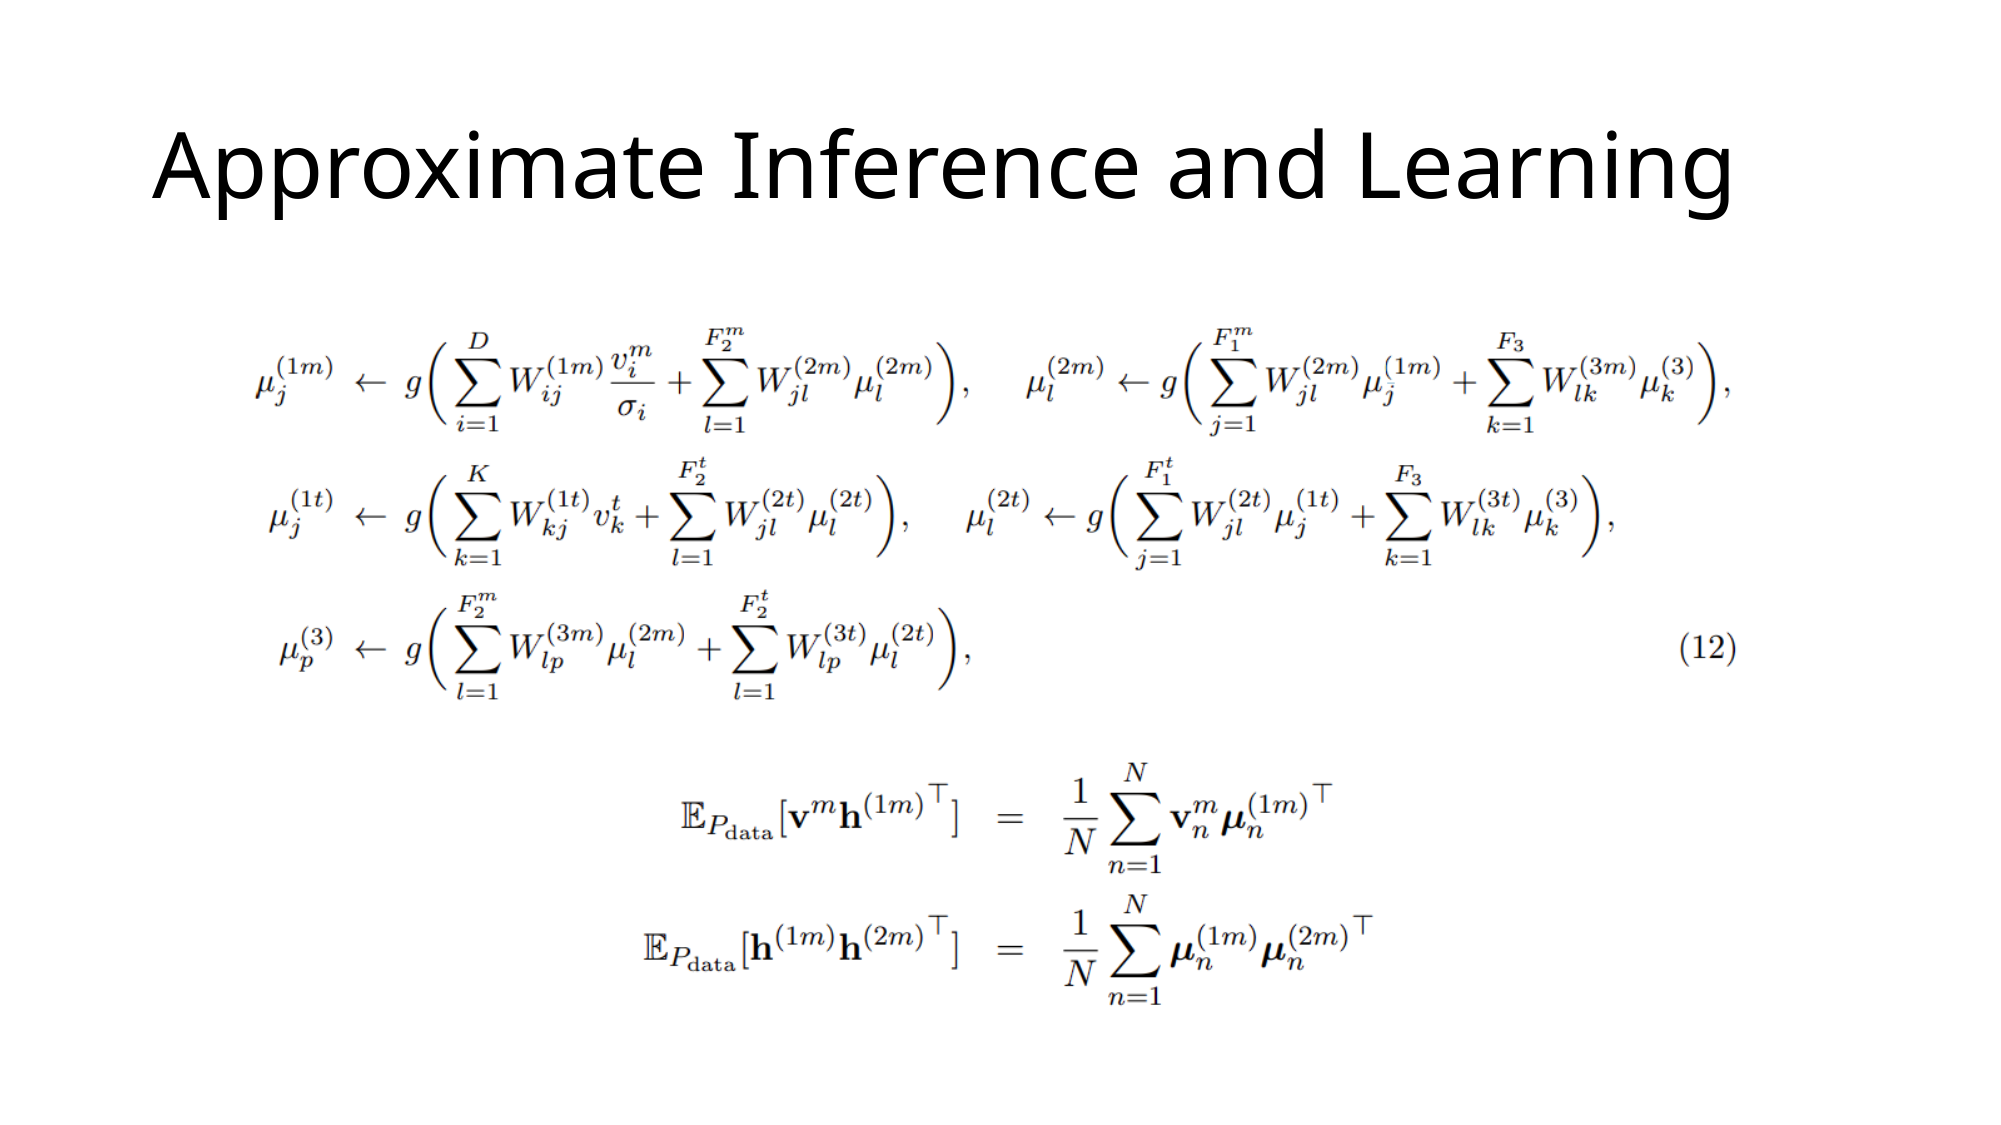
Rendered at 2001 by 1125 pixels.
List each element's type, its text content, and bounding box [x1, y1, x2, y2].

picture [624, 749, 1376, 1010]
title Approximate Inference and Learning [137, 59, 1863, 278]
picture [241, 315, 1759, 712]
